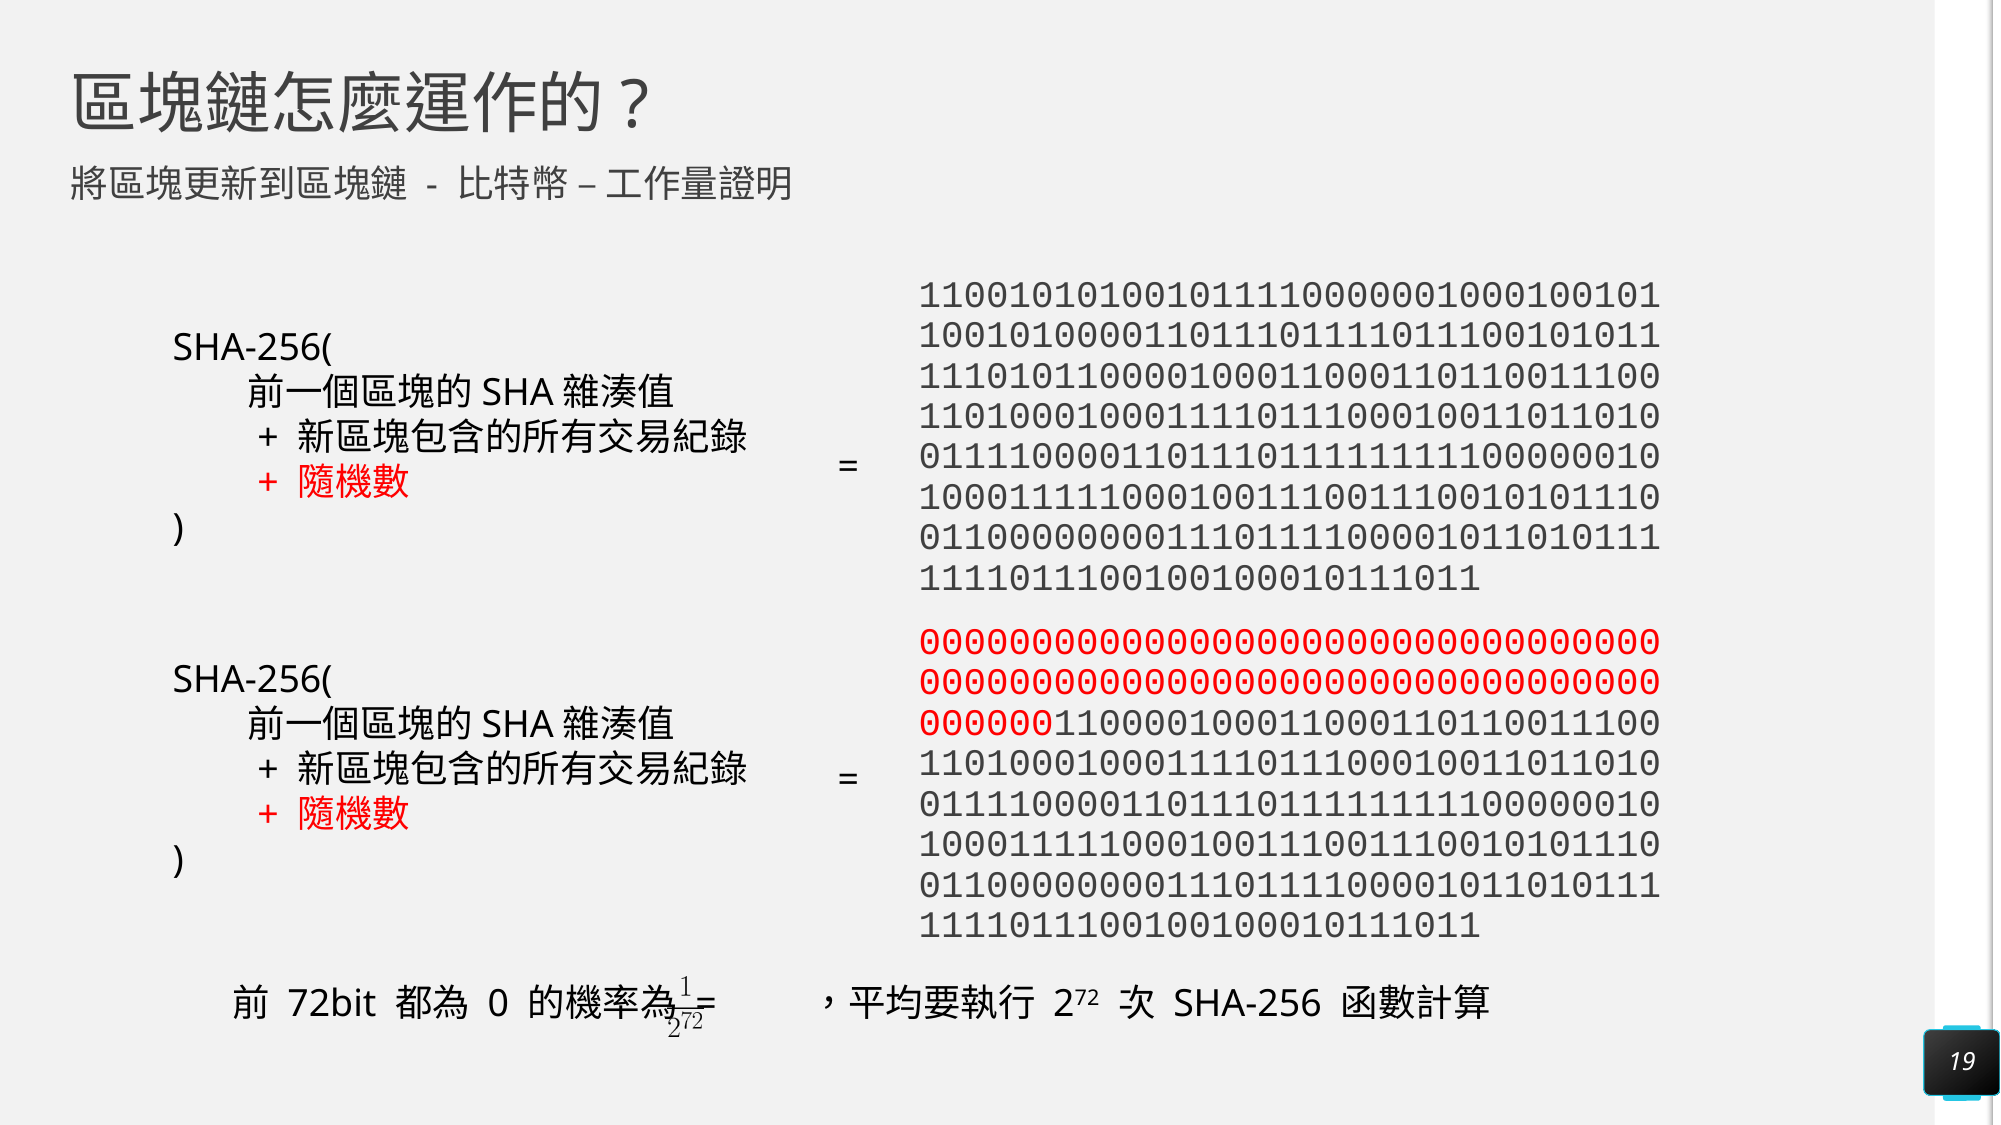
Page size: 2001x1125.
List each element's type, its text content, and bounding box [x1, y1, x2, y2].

text_box = [793, 333, 904, 596]
text_box 0000000000000000000000000000000000000000000000000000000000000000000000001100001000110001101100111001101000100011110111000100110110100111100001101110111111111000000101000111110001001110011100101011100110000000011101111000010110101111111011100100100010111011 [903, 607, 1688, 869]
picture [667, 976, 704, 1037]
text_box 1100101010010111100000010001001011001010000110111011110111001010111110101100001000110001101100111001101000100011110111000100110110100111100001101110111111111000000101000111110001001110011100101011100110000000011101111000010110101111111011100100100010111011 [903, 259, 1688, 522]
text_box SHA-256( 前一個區塊的SHA雜湊值 + 新區塊包含的所有交易紀錄 + 隨機數 ) [157, 275, 794, 596]
slide_number 19 [1923, 1029, 2000, 1096]
list 將區塊更新到區塊鏈 - 比特幣 – 工作量證明 [70, 165, 1931, 225]
title 區塊鏈怎麼運作的? [70, 70, 1930, 142]
text_box = [793, 646, 904, 909]
text_box 前 72bit 都為 0 的機率為 = ，平均要執行 272 次 SHA-256 函數計算 [217, 959, 1688, 1044]
text_box SHA-256( 前一個區塊的SHA雜湊值 + 新區塊包含的所有交易紀錄 + 隨機數 ) [157, 626, 794, 909]
